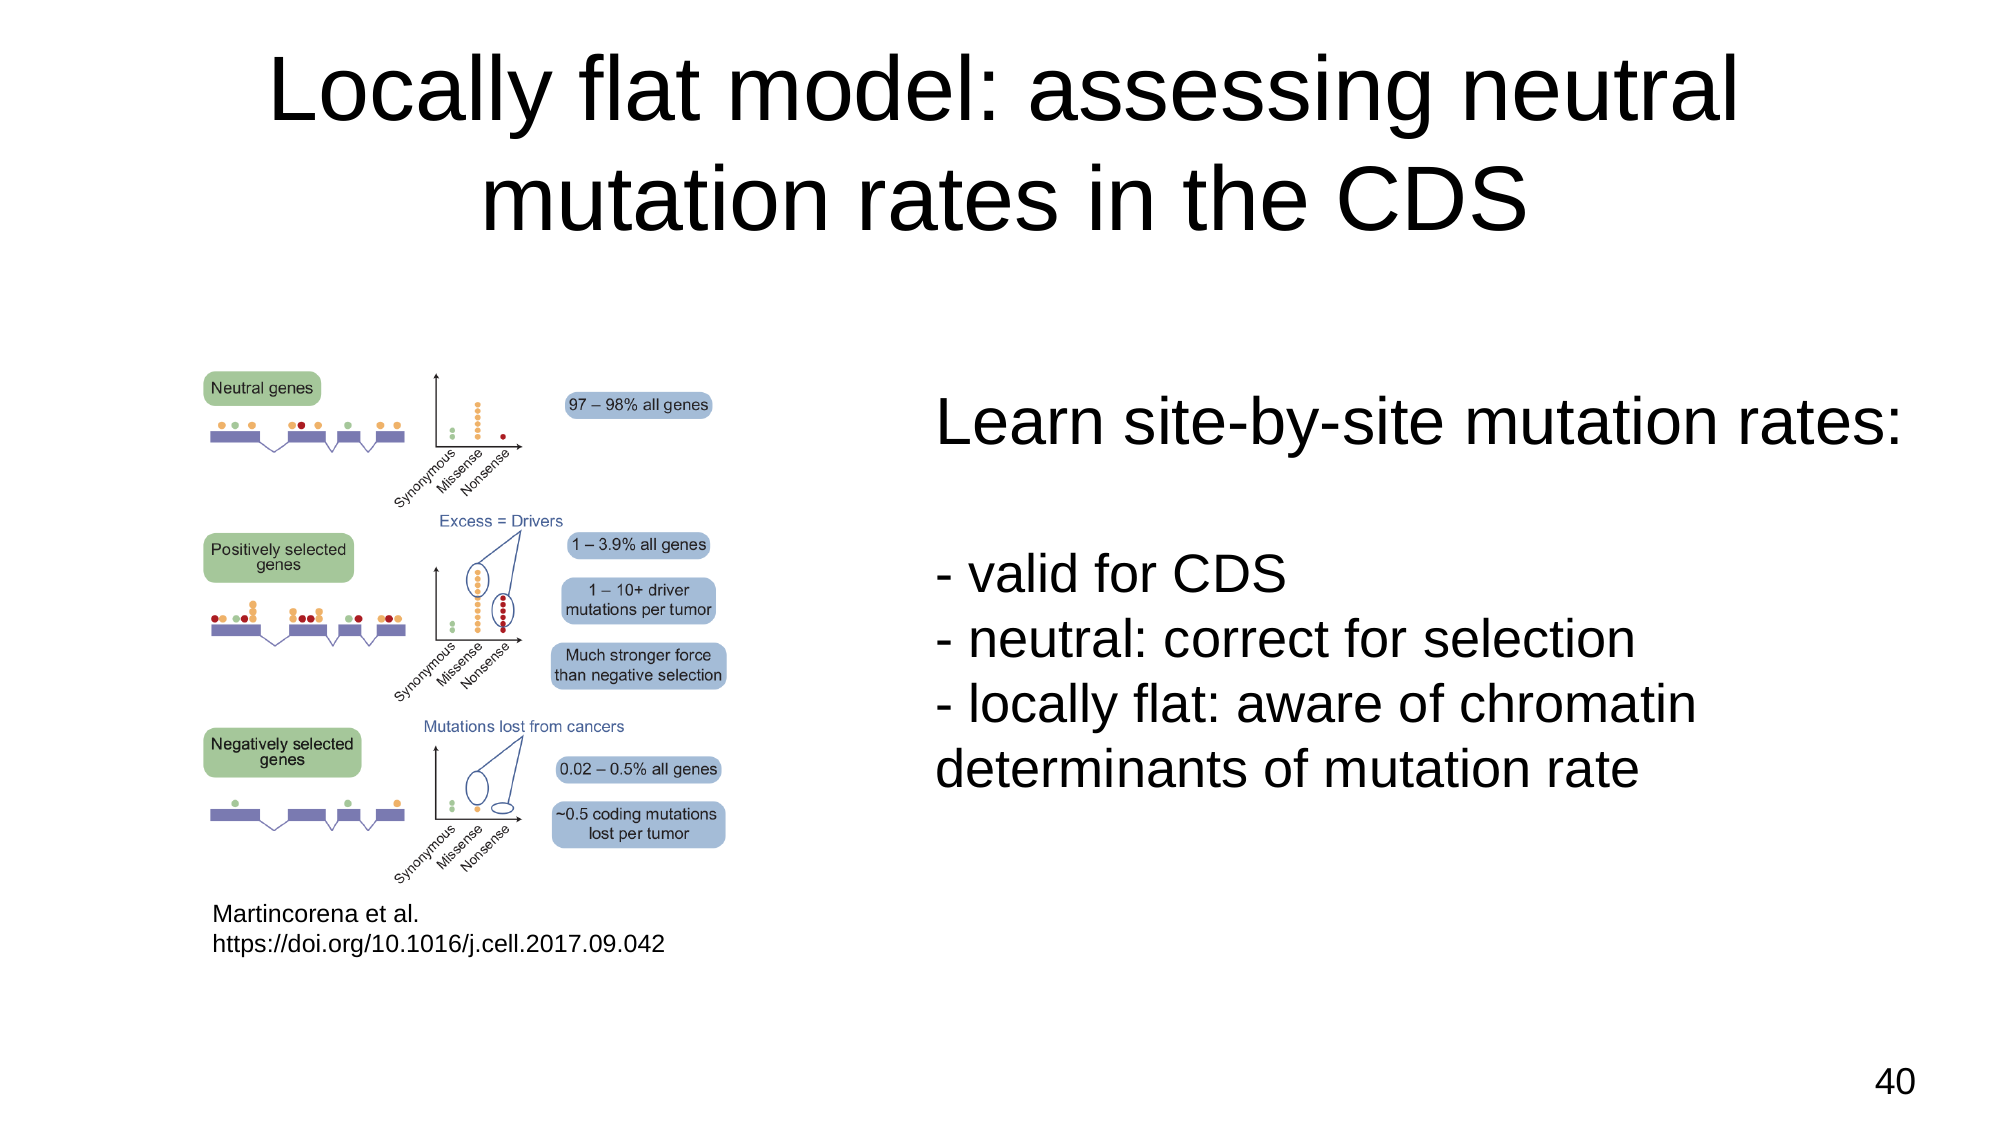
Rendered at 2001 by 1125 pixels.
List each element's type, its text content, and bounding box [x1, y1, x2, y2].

text_box Locally flat model: assessing neutral mutation rates in the CDS [143, 30, 1868, 247]
text_box Martincorena et al. https://doi.org/10.1016/j.cell.2017.09.042 [197, 897, 690, 961]
text_box [156, 290, 1881, 870]
text_box 40 [1860, 1049, 1941, 1125]
text_box Learn site-by-site mutation rates: - valid for CDS - neutral: correct for selection - locally flat: aware of chromatin determinants of mutation rate [920, 371, 1955, 956]
picture [197, 365, 729, 890]
